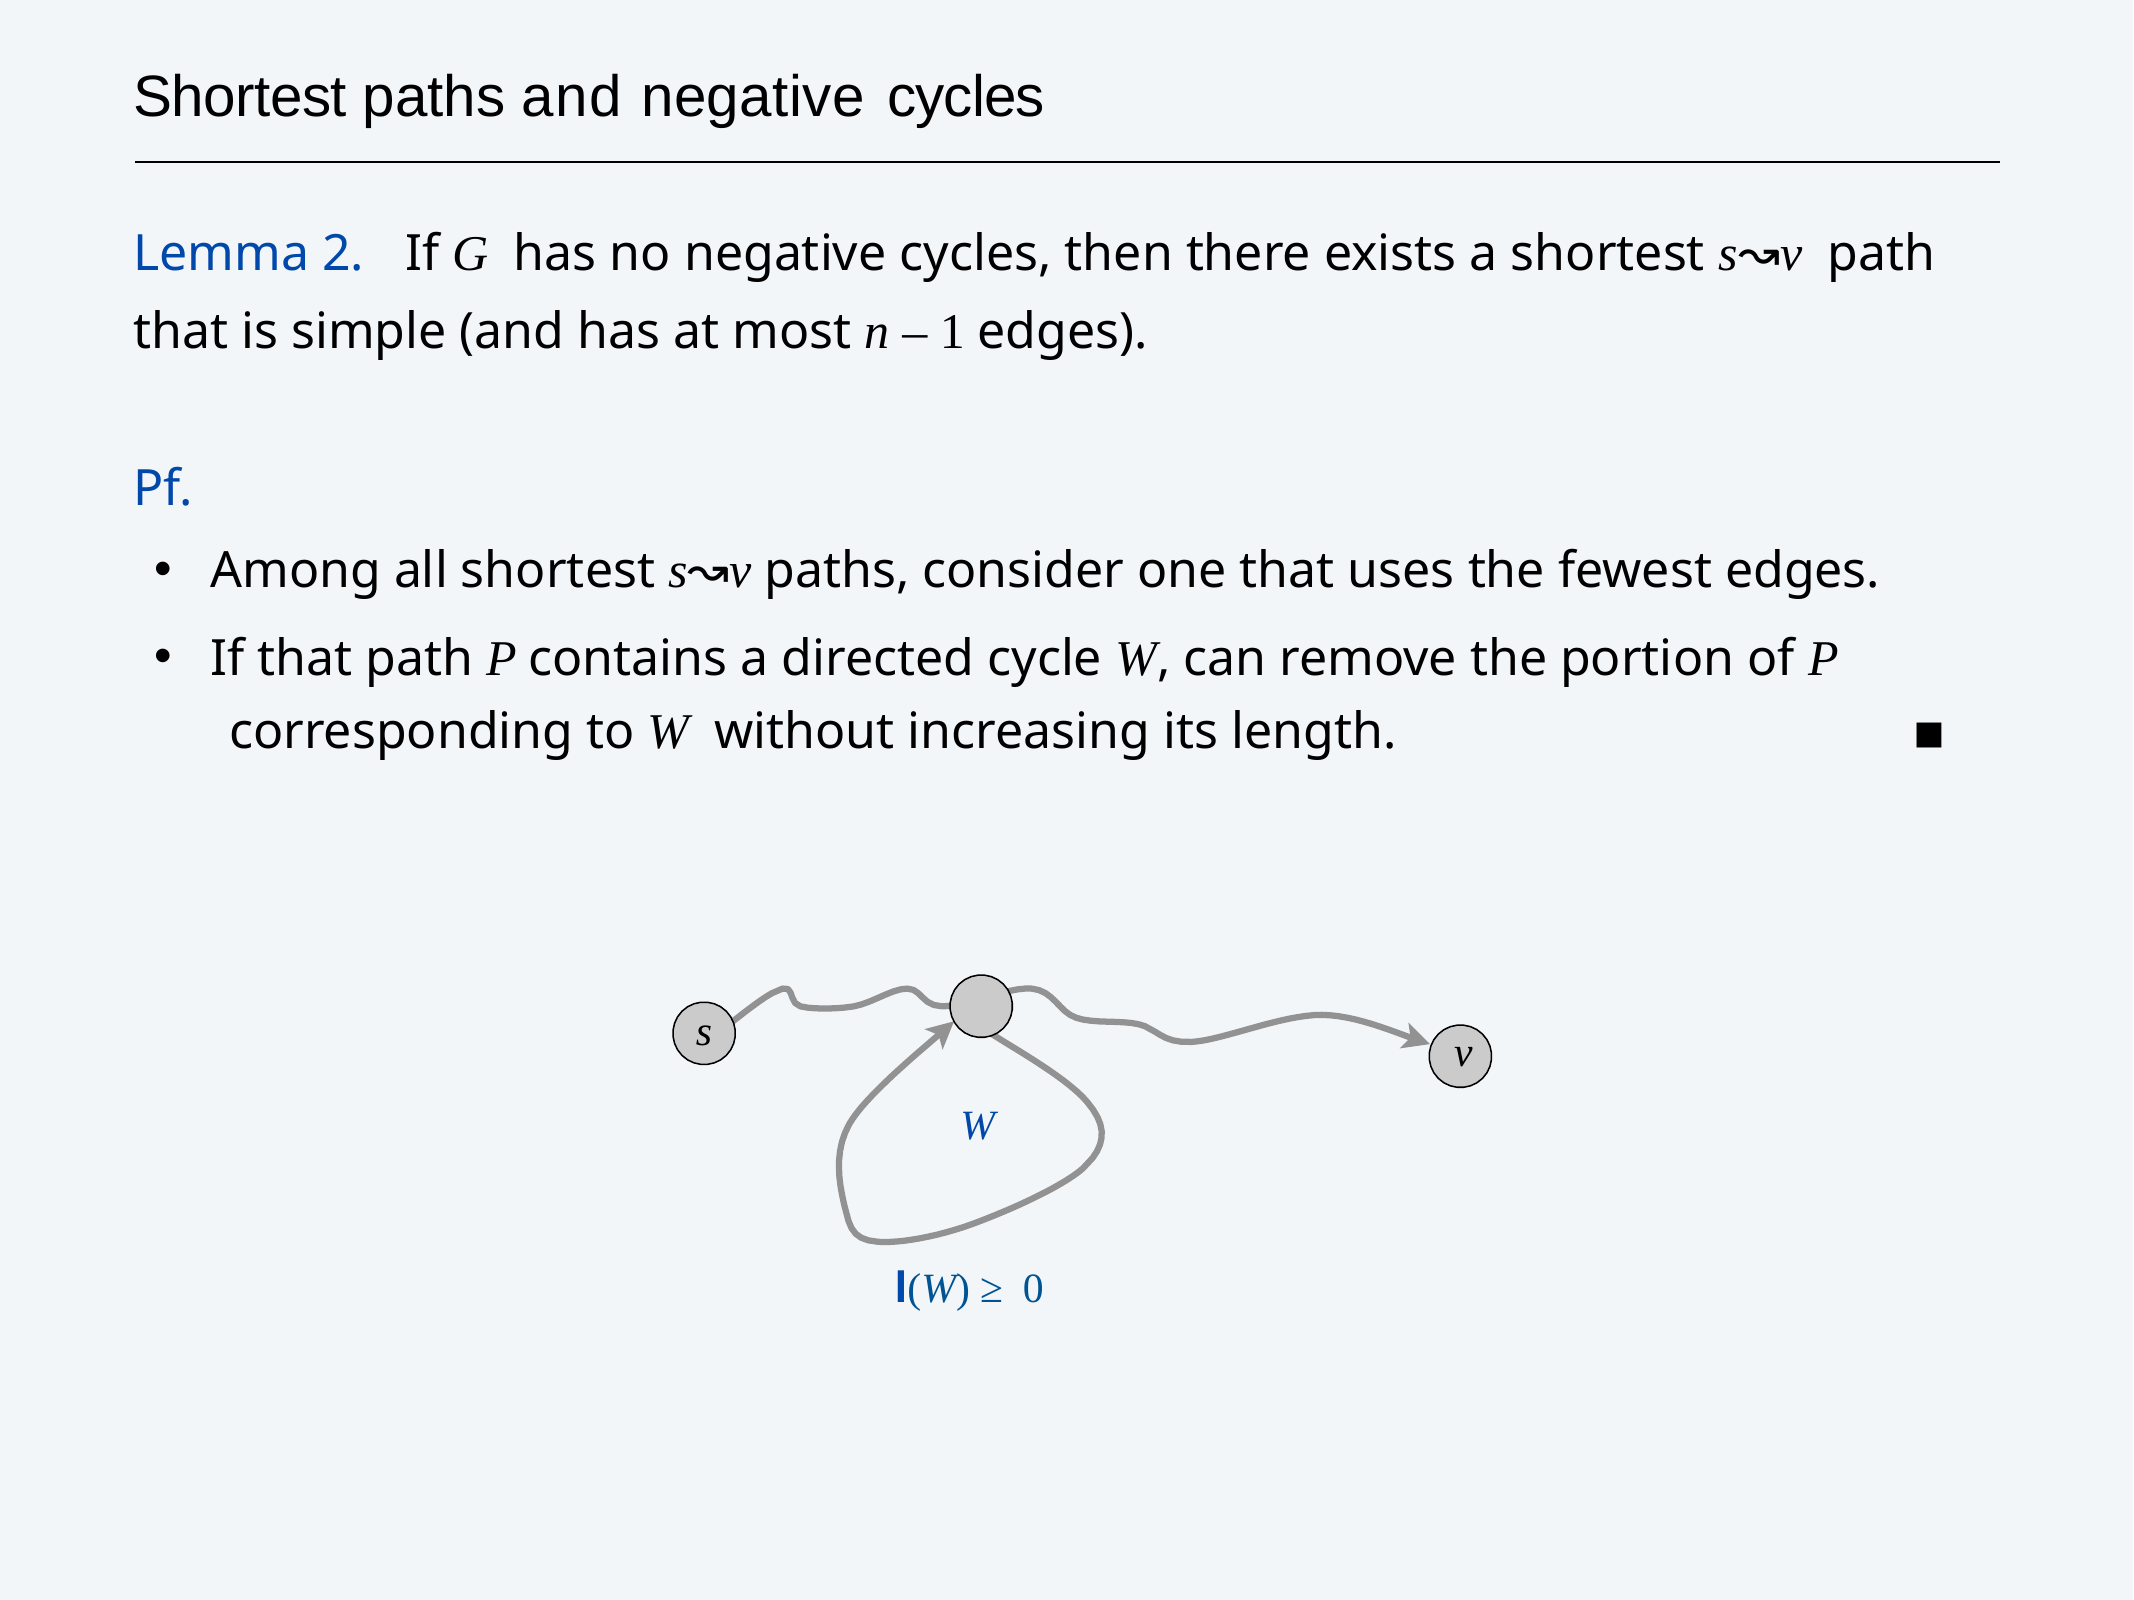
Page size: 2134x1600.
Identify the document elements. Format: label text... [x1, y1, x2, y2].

text_box Lemma 2. If G has no negative cycles, then there exists a shortest s↝v path that is simple (and has at most n – 1 edges). Pf. Among all shortest s↝v paths, consider one that uses the fewest edges. If that path P contains a directed cycle W, can remove the portion of P corresponding to W without increasing its length. ▪ [131, 199, 2042, 759]
text_box [1003, 988, 1410, 1042]
text_box [1429, 1026, 1492, 1088]
text_box s [693, 1002, 717, 1055]
text_box v [1452, 1022, 1468, 1075]
text_box [733, 988, 953, 1029]
title Shortest paths and negative cycles [131, 56, 1048, 199]
text_box [924, 1021, 954, 1050]
text_box W l(W) ≥ 0 [883, 1095, 1056, 1311]
text_box [838, 1032, 1102, 1243]
text_box [950, 975, 1013, 1038]
text_box [1399, 1022, 1431, 1049]
text_box [673, 1004, 736, 1065]
